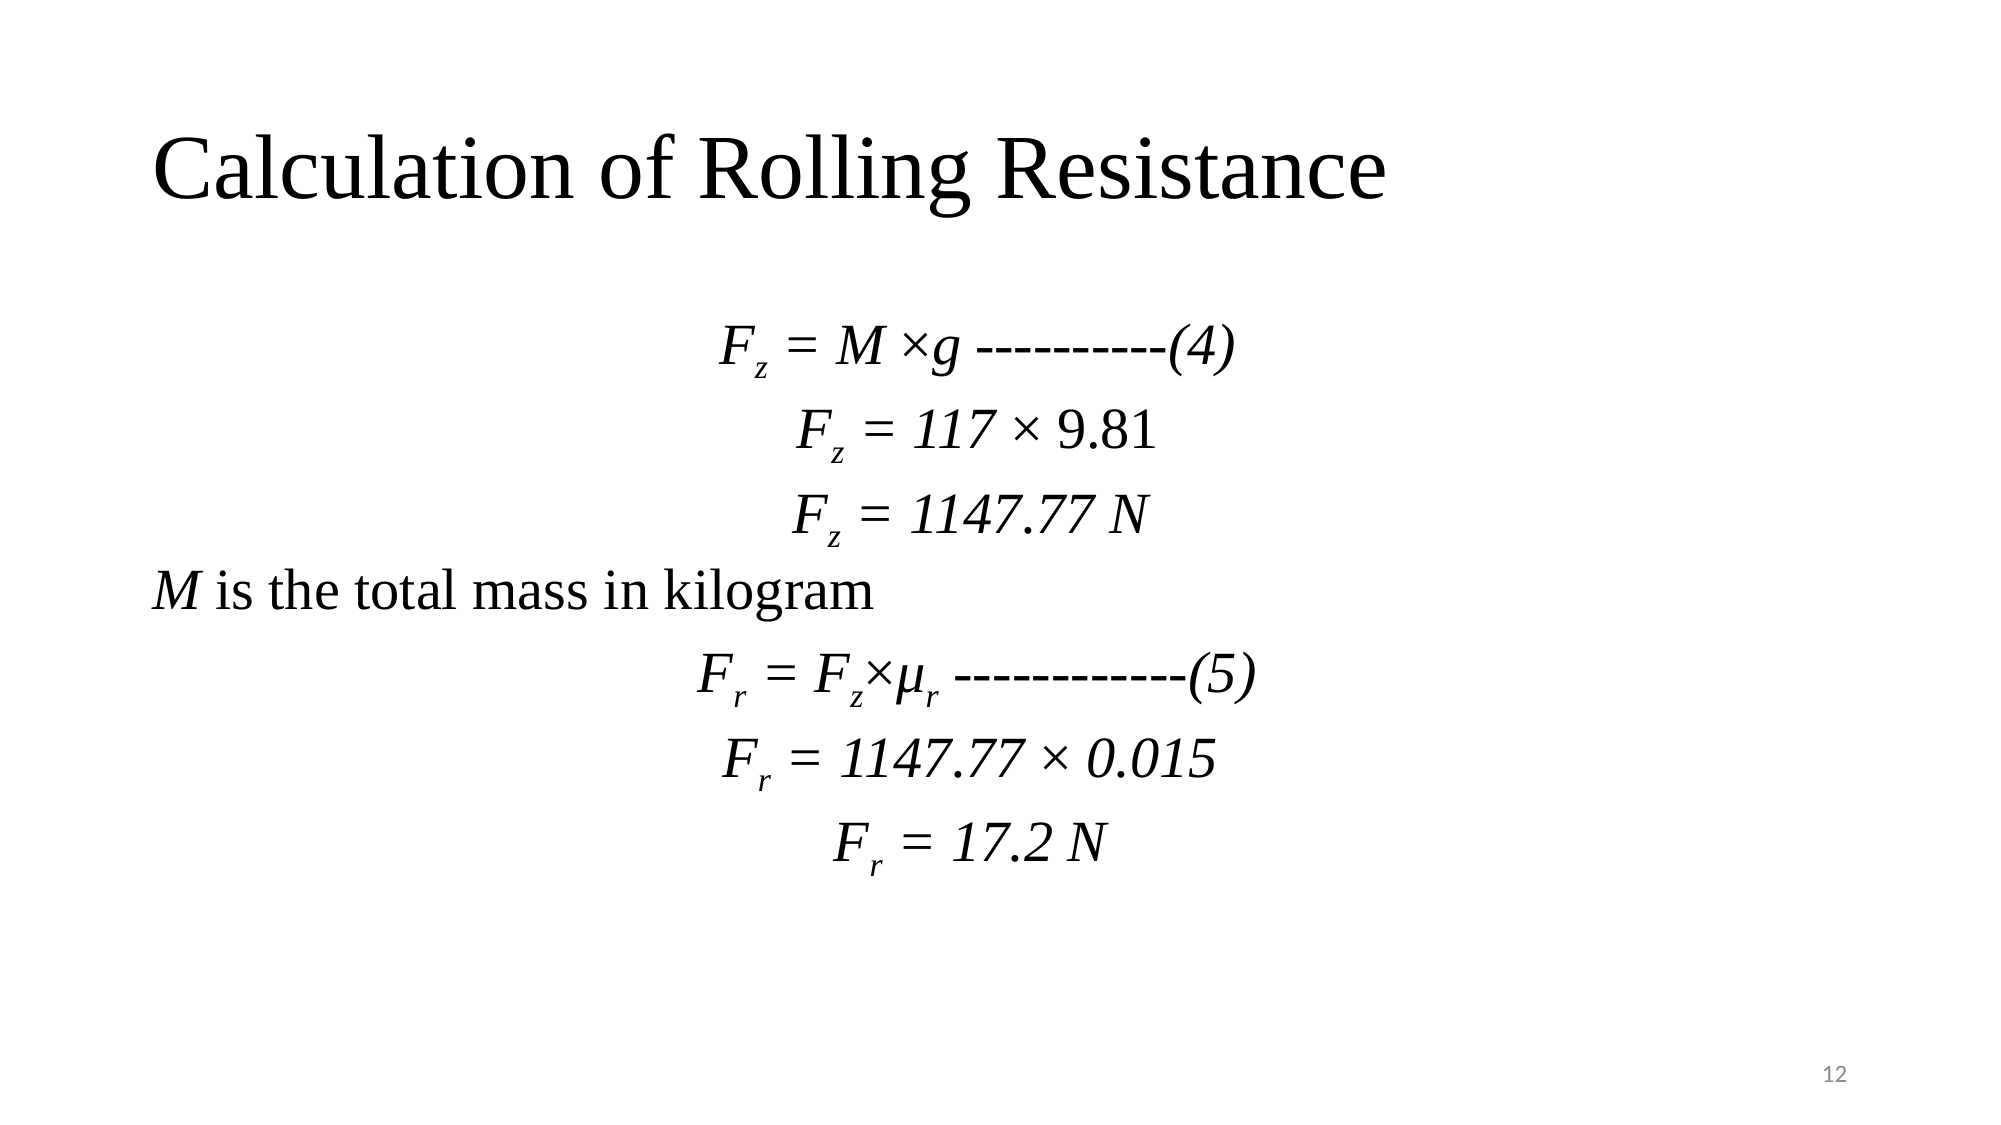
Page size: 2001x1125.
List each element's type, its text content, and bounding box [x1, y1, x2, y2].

title Calculation of Rolling Resistance [137, 59, 1863, 278]
list Fz = M ×g ----------(4) Fz = 117 × 9.81 Fz = 1147.77 N M is the total mass in kilogram Fr = Fz×μr ------------(5) Fr = 1147.77 × 0.015 Fr = 17.2 N [137, 299, 1863, 1014]
slide_number 12 [1412, 1042, 1863, 1103]
